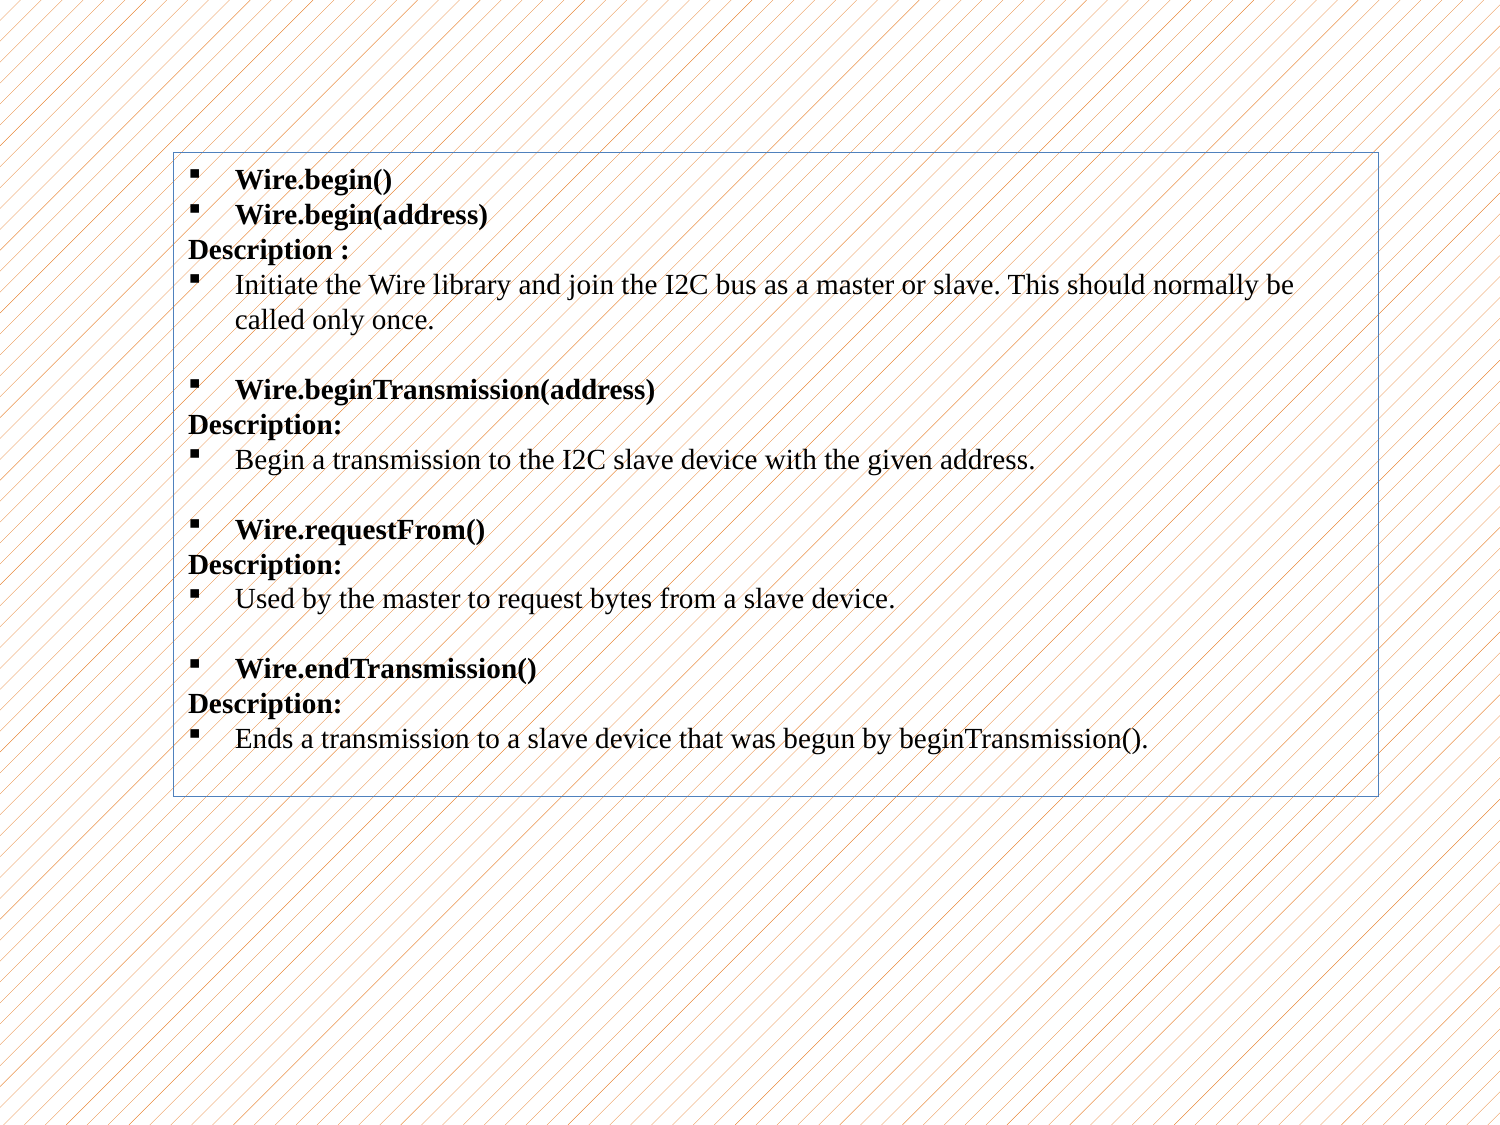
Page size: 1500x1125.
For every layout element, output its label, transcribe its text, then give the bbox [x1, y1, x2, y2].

text_box Wire.begin() Wire.begin(address) Description : Initiate the Wire library and join the I2C bus as a master or slave. This should normally be called only once. Wire.beginTransmission(address) Description: Begin a transmission to the I2C slave device with the given address. Wire.requestFrom() Description: Used by the master to request bytes from a slave device. Wire.endTransmission() Description: Ends a transmission to a slave device that was begun by beginTransmission(). [173, 152, 1379, 797]
text_box [0, 0, 680, 106]
